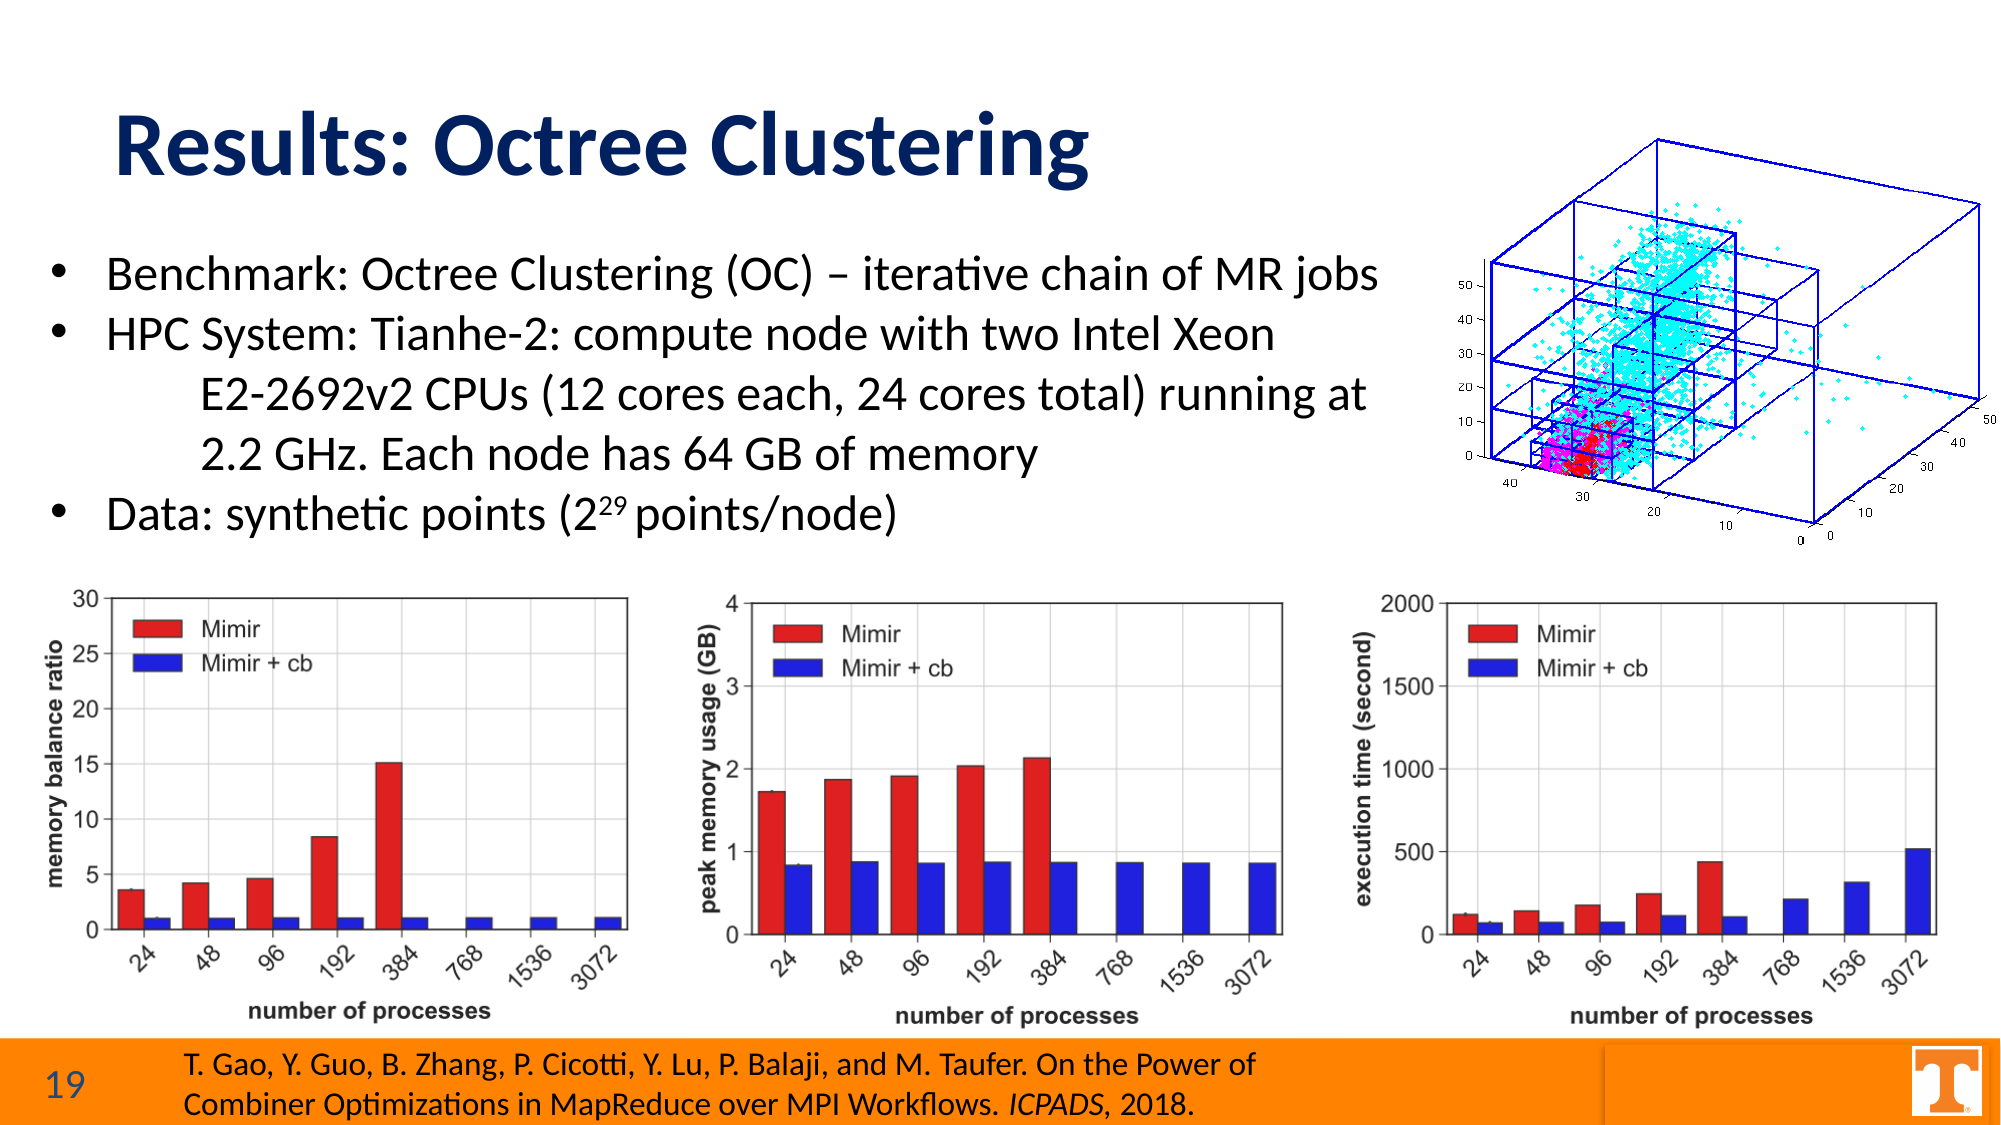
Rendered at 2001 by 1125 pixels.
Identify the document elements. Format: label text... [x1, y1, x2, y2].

picture [1343, 585, 1953, 1037]
picture [34, 580, 643, 1032]
slide_number 19 [28, 1052, 168, 1113]
text_box Benchmark: Octree Clustering (OC) – iterative chain of MR jobs HPC System: Tianhe-2: compute node with two Intel Xeon E2-2692v2 CPUs (12 cores each, 24 cores total) running at 2.2 GHz. Each node has 64 GB of memory Data: synthetic points (229 points/node) [35, 232, 1400, 593]
picture [688, 585, 1298, 1037]
text_box T. Gao, Y. Guo, B. Zhang, P. Cicotti, Y. Lu, P. Balaji, and M. Taufer. On the Power of Combiner Optimizations in MapReduce over MPI Workflows. ICPADS, 2018. [168, 1034, 1349, 1125]
title Results: Octree Clustering [99, 45, 1900, 232]
picture [1912, 1046, 1982, 1116]
picture [1402, 96, 2000, 575]
